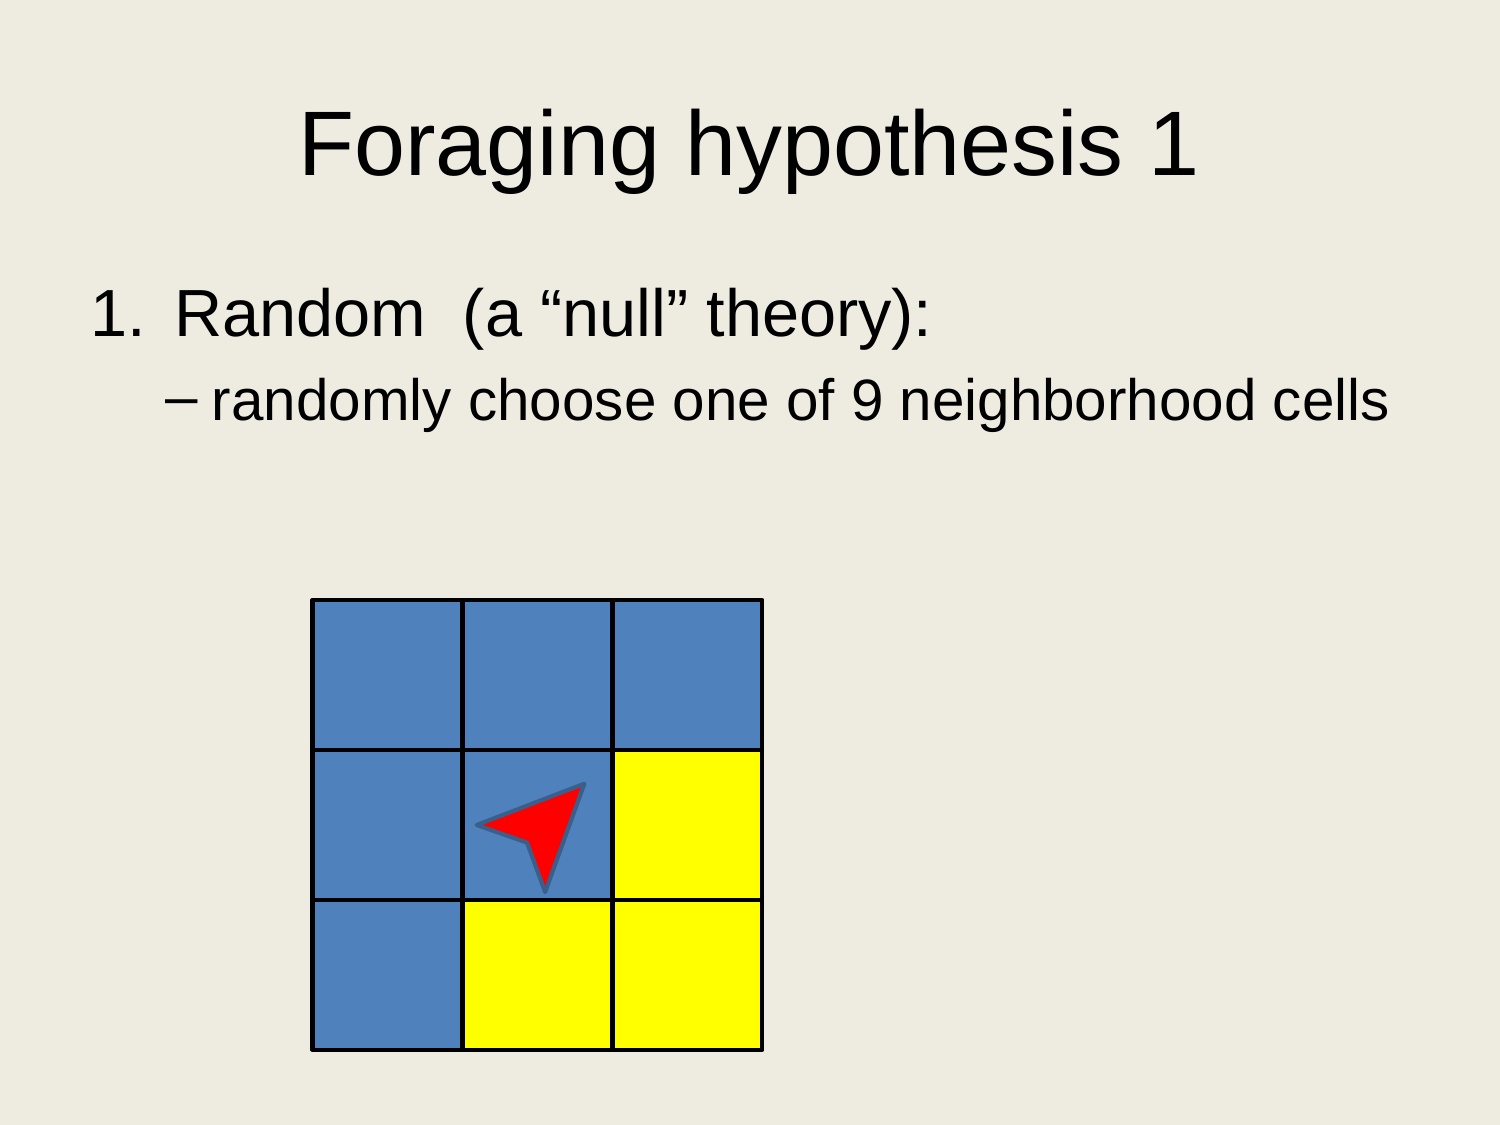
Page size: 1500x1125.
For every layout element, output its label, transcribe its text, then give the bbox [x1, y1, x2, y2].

title Foraging hypothesis 1 [75, 45, 1425, 233]
text_box [310, 598, 460, 748]
text_box [460, 598, 610, 748]
text_box [610, 598, 764, 748]
text_box [310, 748, 460, 898]
text_box [474, 781, 587, 895]
text_box [610, 748, 764, 898]
text_box [610, 898, 764, 1052]
text_box [310, 898, 460, 1052]
text_box [460, 748, 610, 898]
list Random (a “null” theory): randomly choose one of 9 neighborhood cells [75, 262, 1425, 1005]
text_box [460, 898, 610, 1052]
